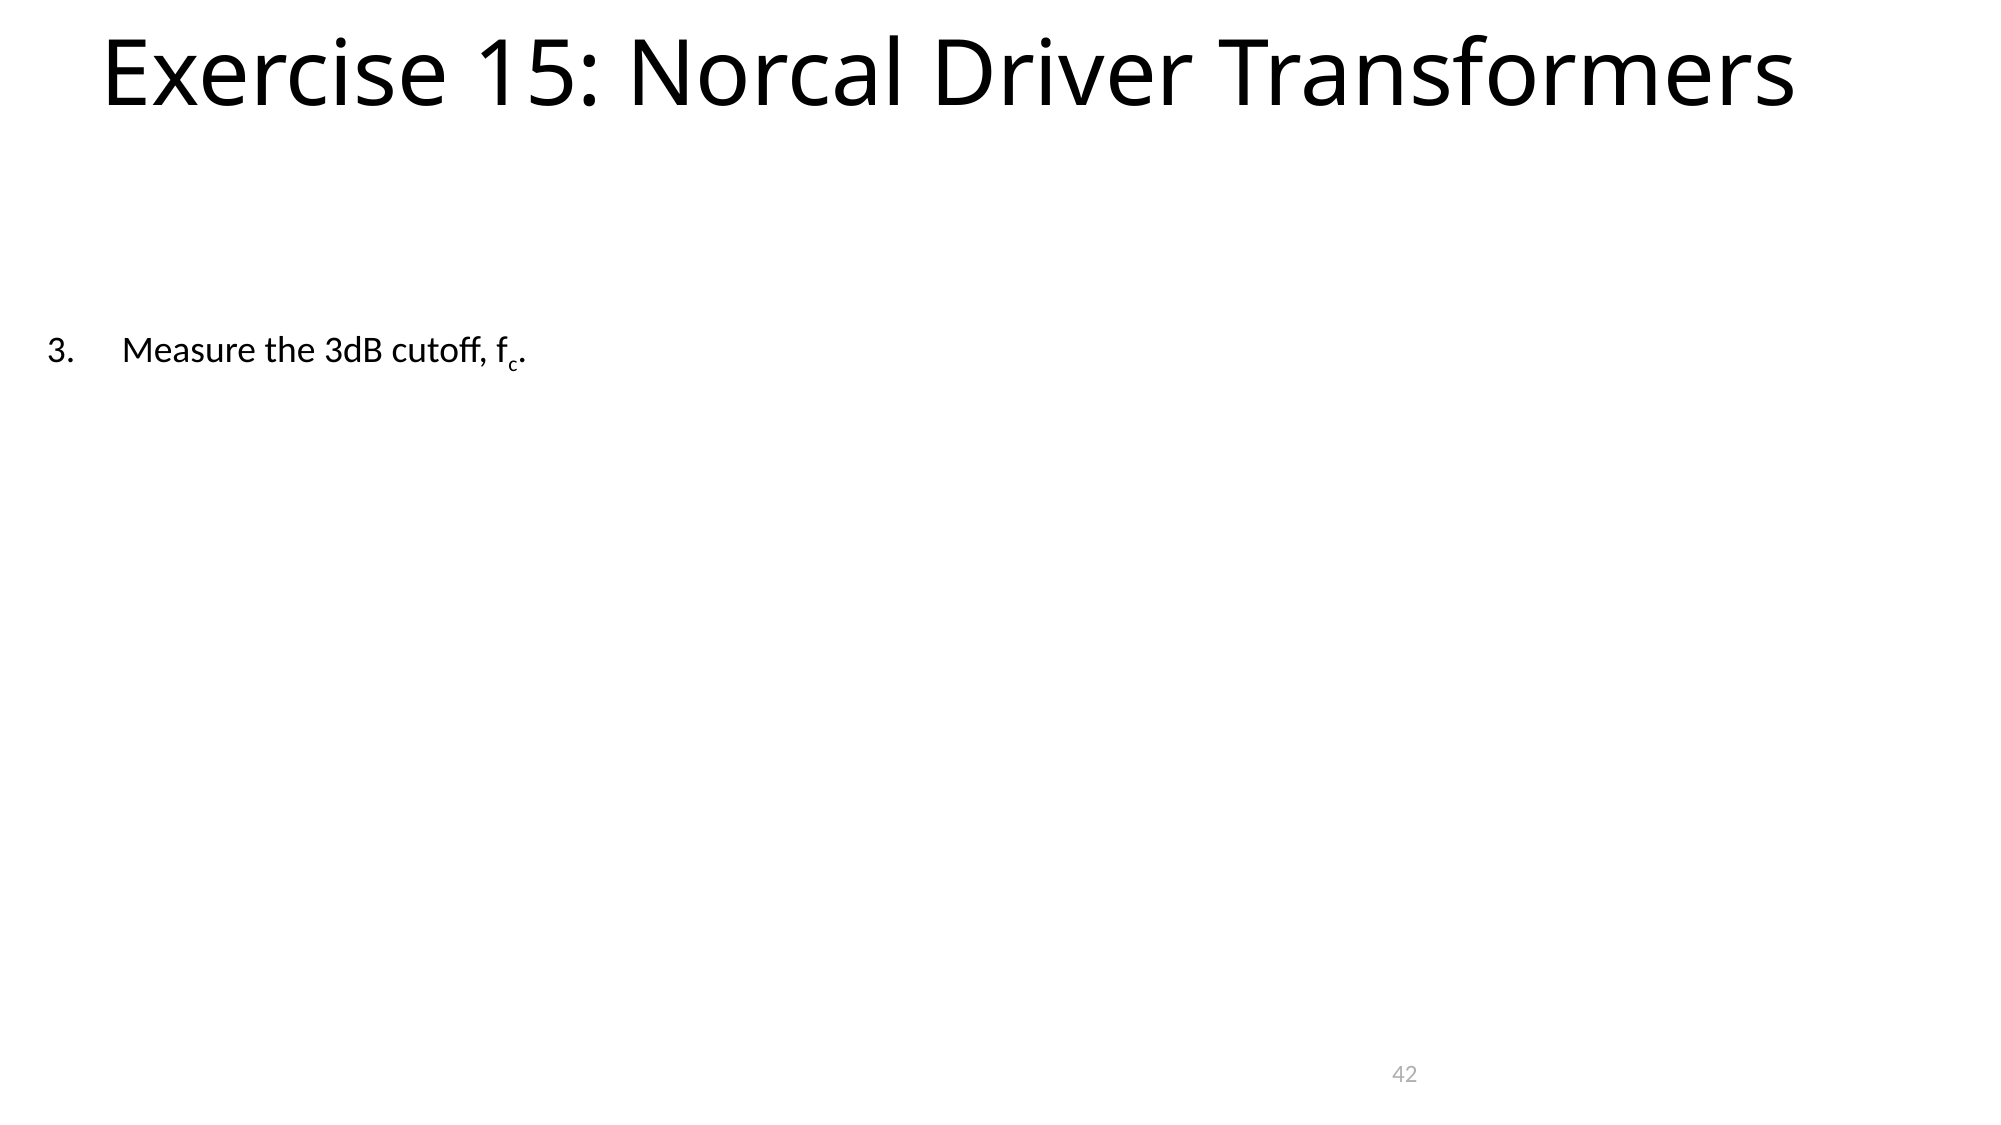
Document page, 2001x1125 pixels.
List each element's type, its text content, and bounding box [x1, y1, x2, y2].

text_box Exercise 15: Norcal Driver Transformers [33, 13, 1867, 124]
slide_number 42 [1074, 738, 1425, 1125]
